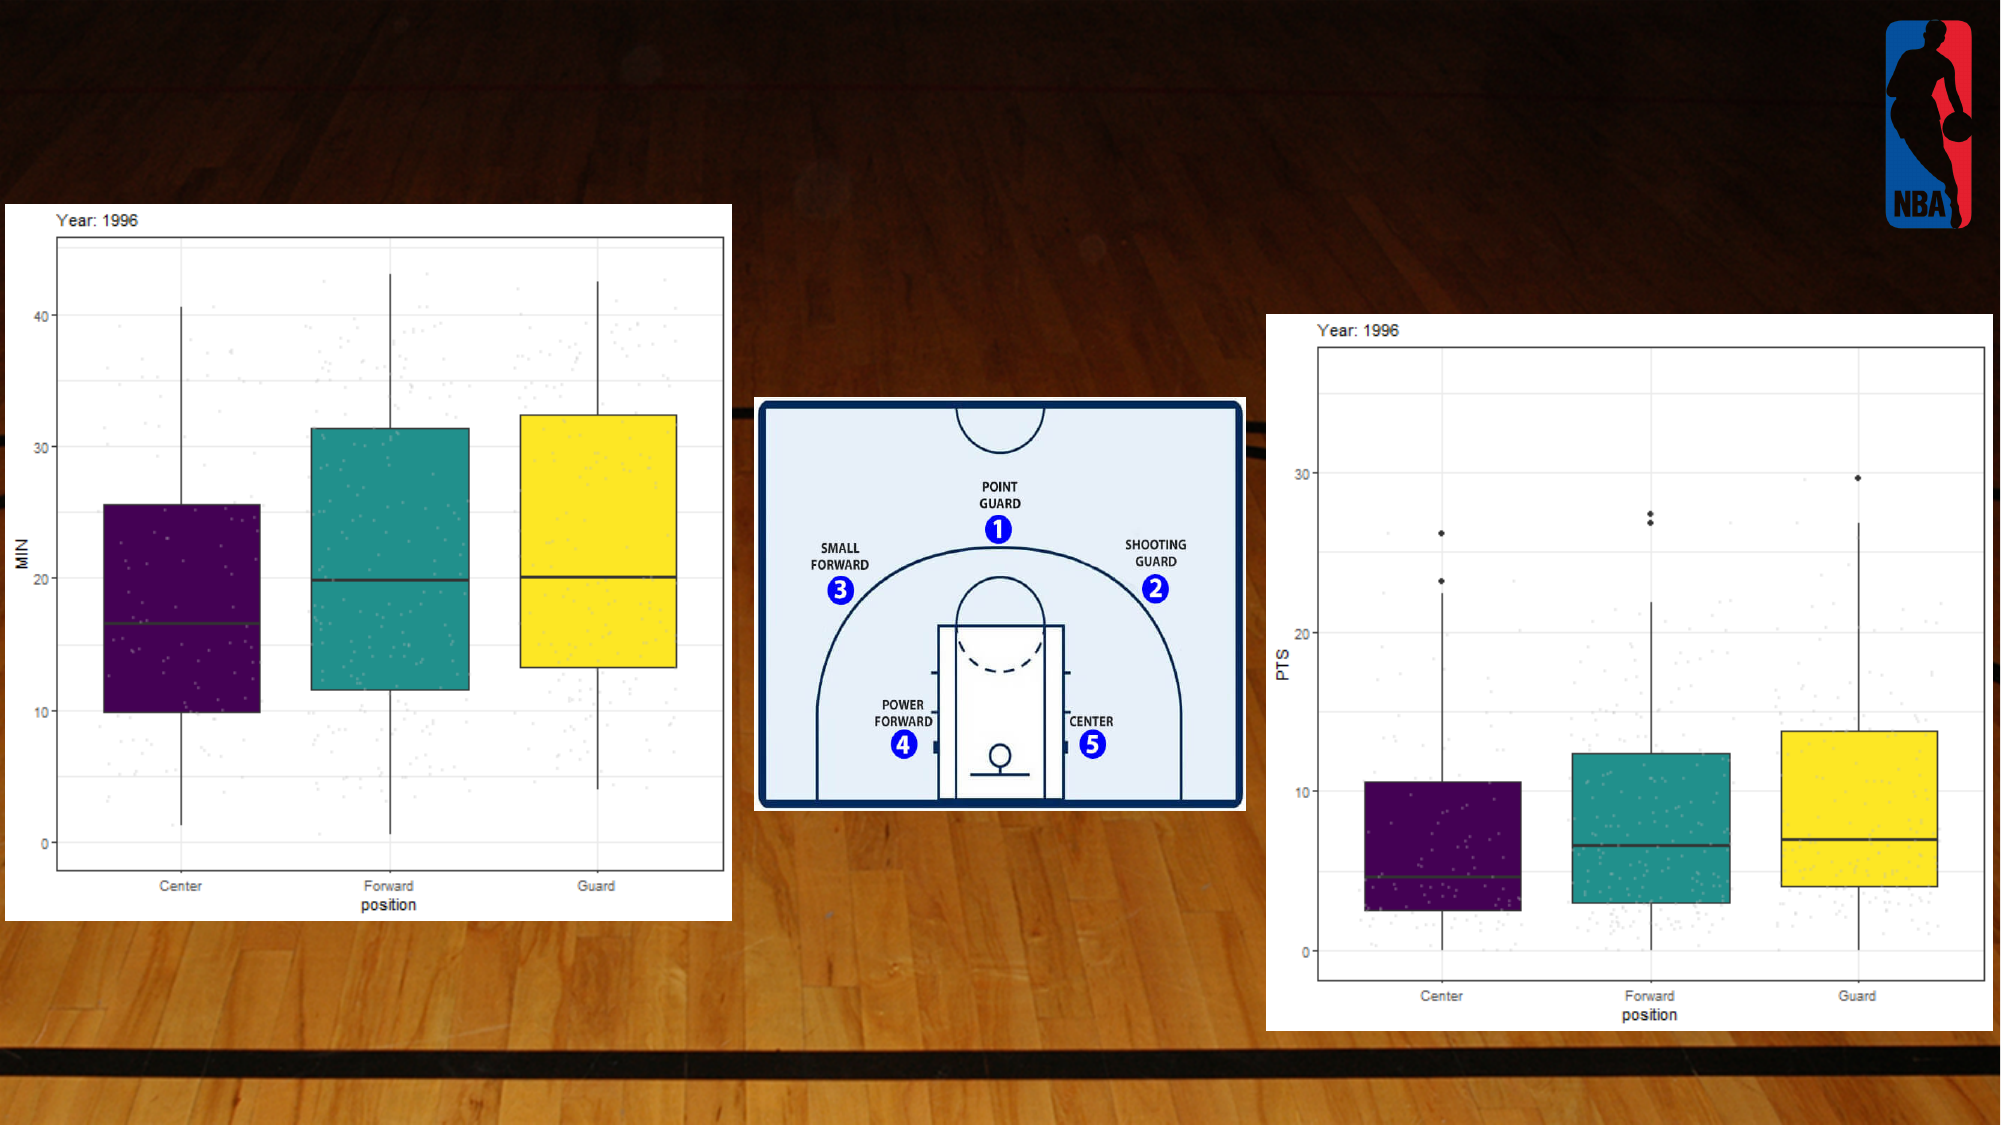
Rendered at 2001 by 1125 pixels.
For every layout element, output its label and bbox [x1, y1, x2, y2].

picture [0, 0, 2001, 1125]
list [5, 204, 732, 921]
list [1266, 314, 1993, 1031]
